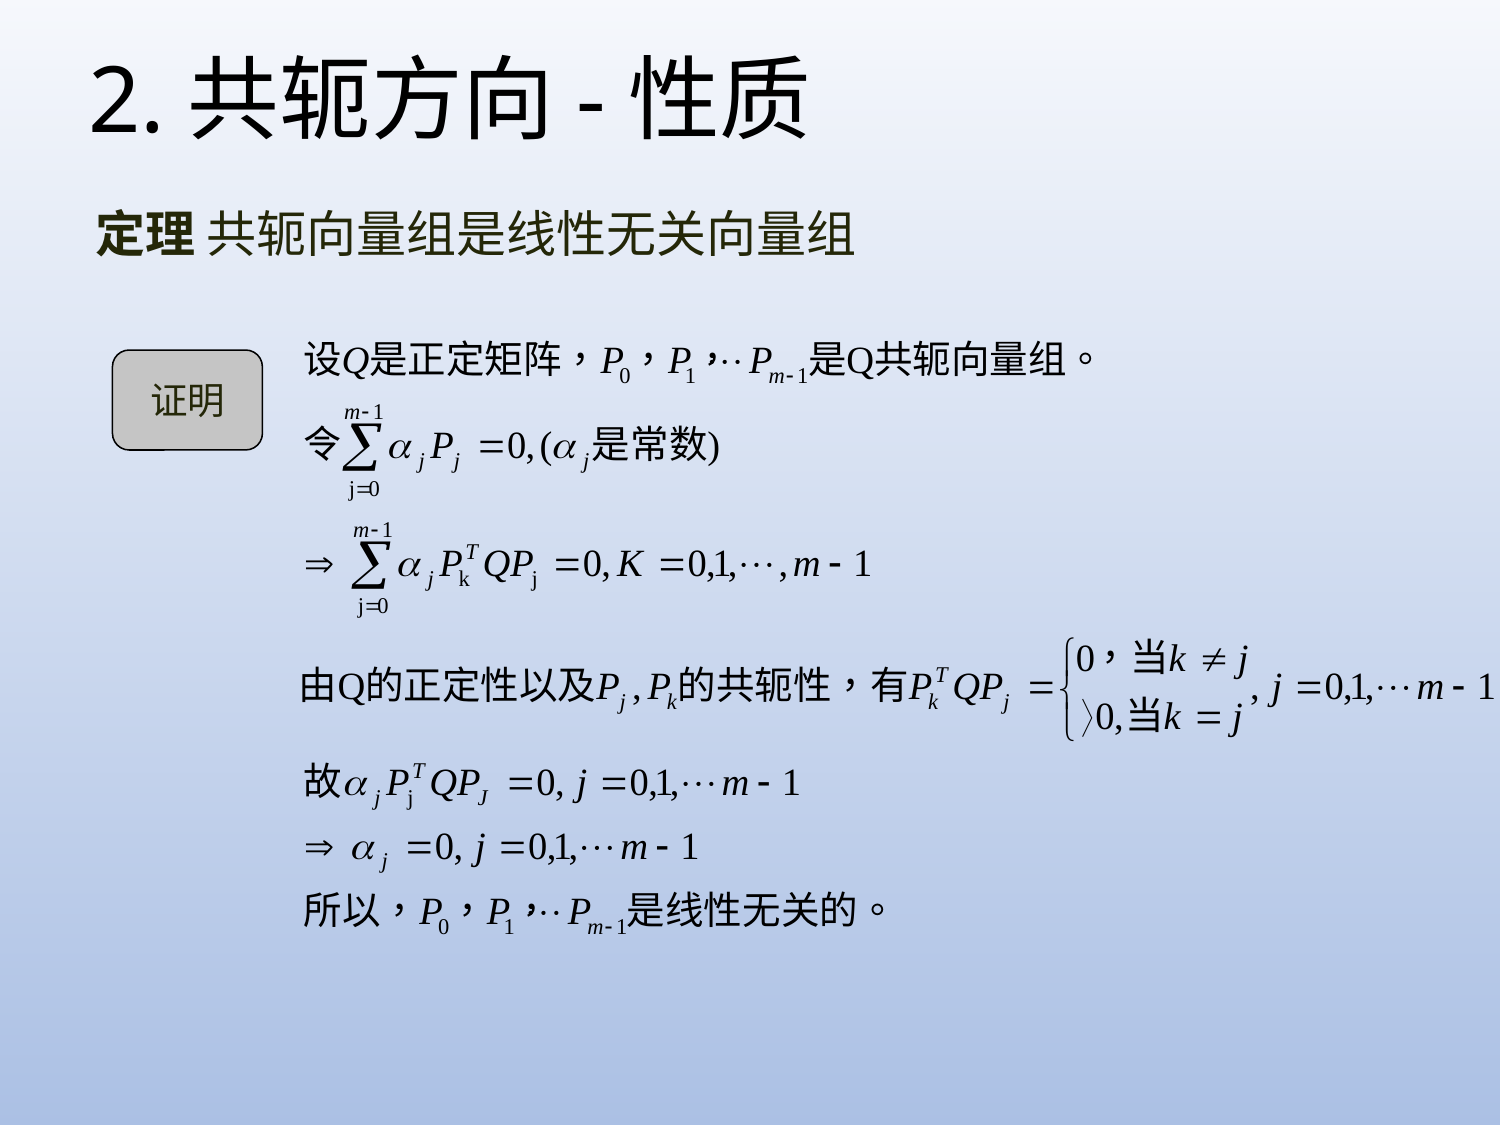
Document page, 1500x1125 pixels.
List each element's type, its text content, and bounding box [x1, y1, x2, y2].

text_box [299, 332, 1500, 1125]
text_box 定理 共轭向量组是线性无关向量组 [80, 195, 883, 271]
text_box 证明 [112, 350, 263, 451]
title 2.共轭方向-性质 [73, 31, 1299, 175]
